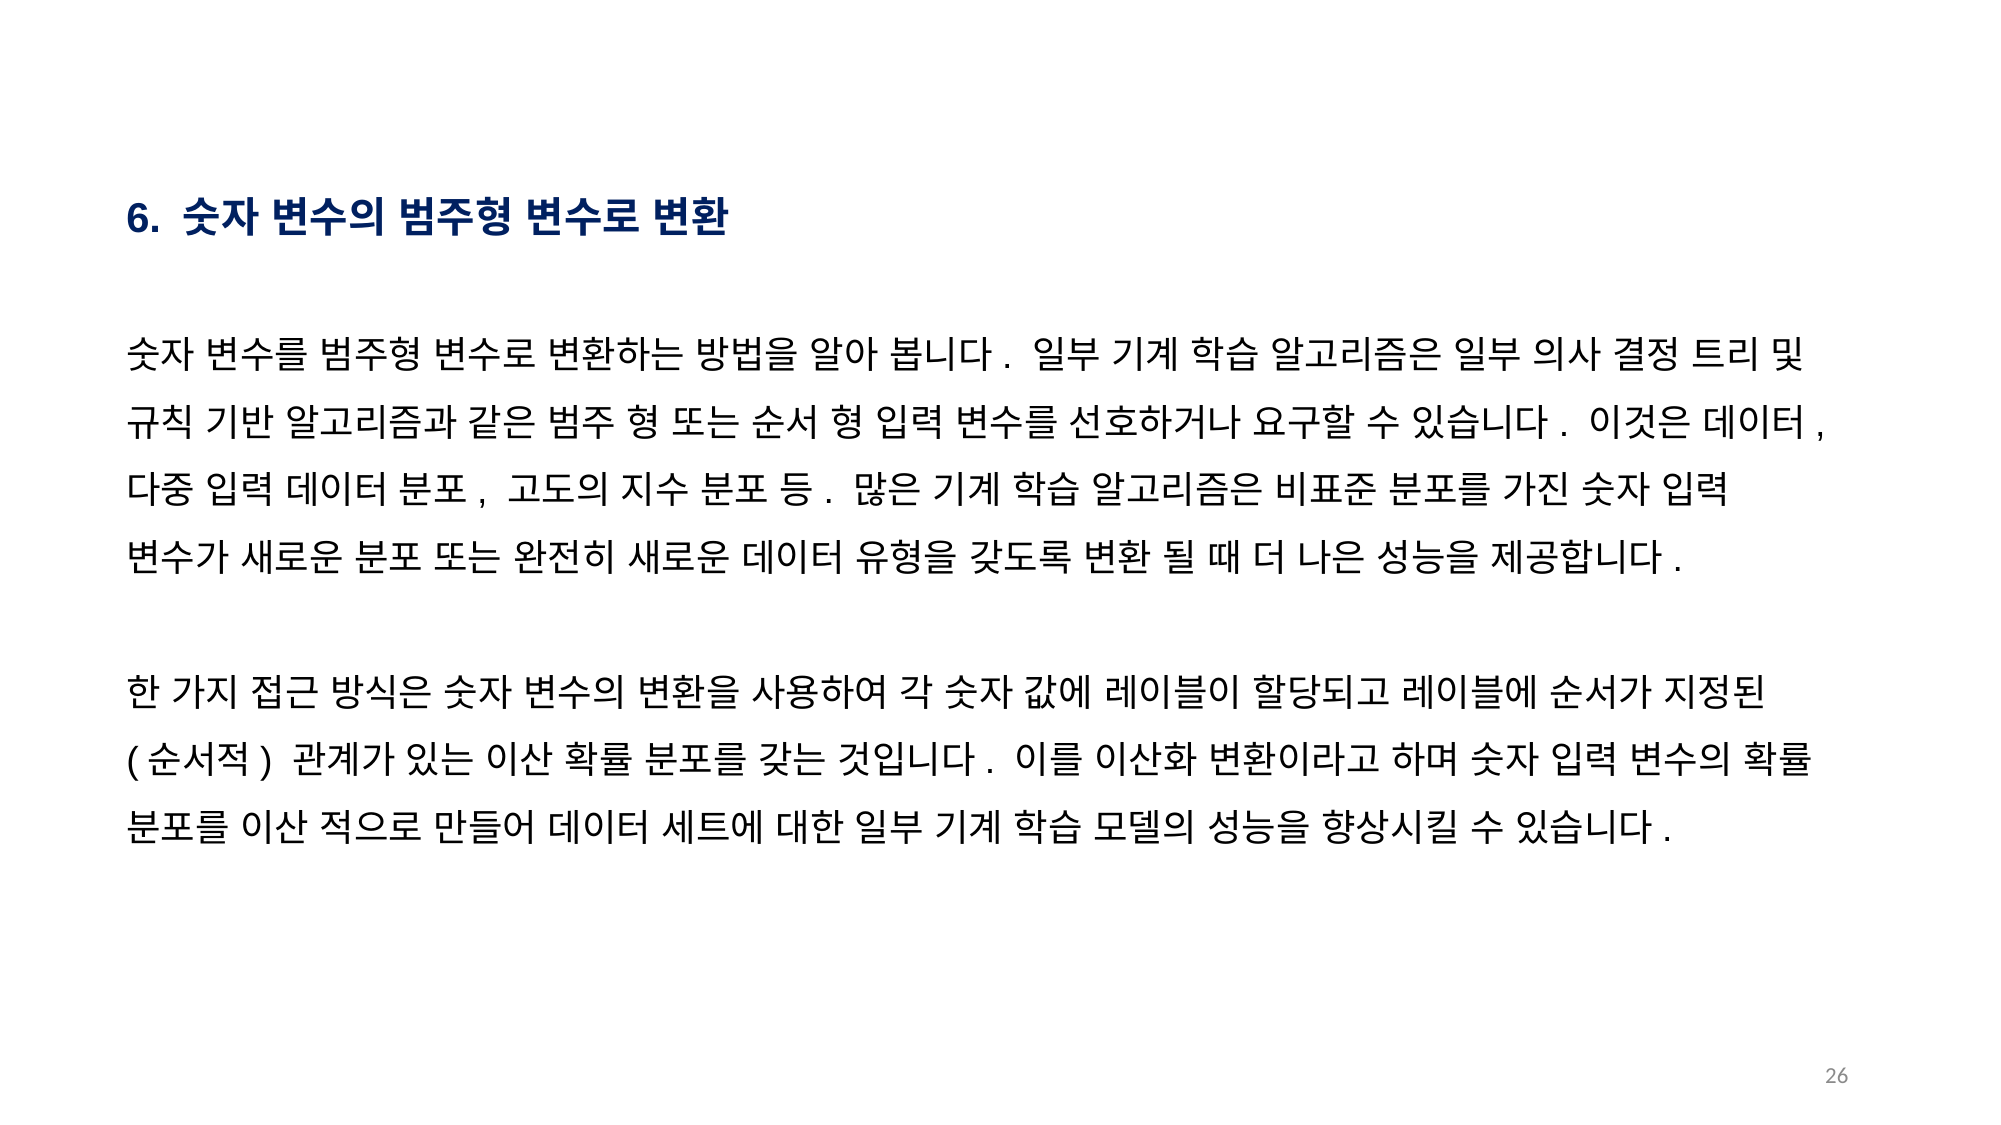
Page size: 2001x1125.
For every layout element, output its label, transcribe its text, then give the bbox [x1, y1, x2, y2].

slide_number 25 [1413, 1044, 1864, 1104]
text_box 6. 숫자 변수의 범주형 변수로 변환 숫자 변수를 범주형 변수로 변환하는 방법을 알아 봅니다. 일부 기계 학습 알고리즘은 일부 의사 결정 트리 및 규칙 기반 알고리즘과 같은 범주 형 또는 순서 형 입력 변수를 선호하거나 요구할 수 있습니다. 이것은 데이터, 다중 입력 데이터 분포, 고도의 지수 분포 등. 많은 기계 학습 알고리즘은 비표준 분포를 가진 숫자 입력 변수가 새로운 분포 또는 완전히 새로운 데이터 유형을 갖도록 변환 될 때 더 나은 성능을 제공합니다. 한 가지 접근 방식은 숫자 변수의 변환을 사용하여 각 숫자 값에 레이블이 할당되고 레이블에 순서가 지정된 (순서적) 관계가 있는 이산 확률 분포를 갖는 것입니다. 이를 이산화 변환이라고 하며 숫자 입력 변수의 확률 분포를 이산 적으로 만들어 데이터 세트에 대한 일부 기계 학습 모델의 성능을 향상시킬 수 있습니다. [111, 158, 1849, 856]
